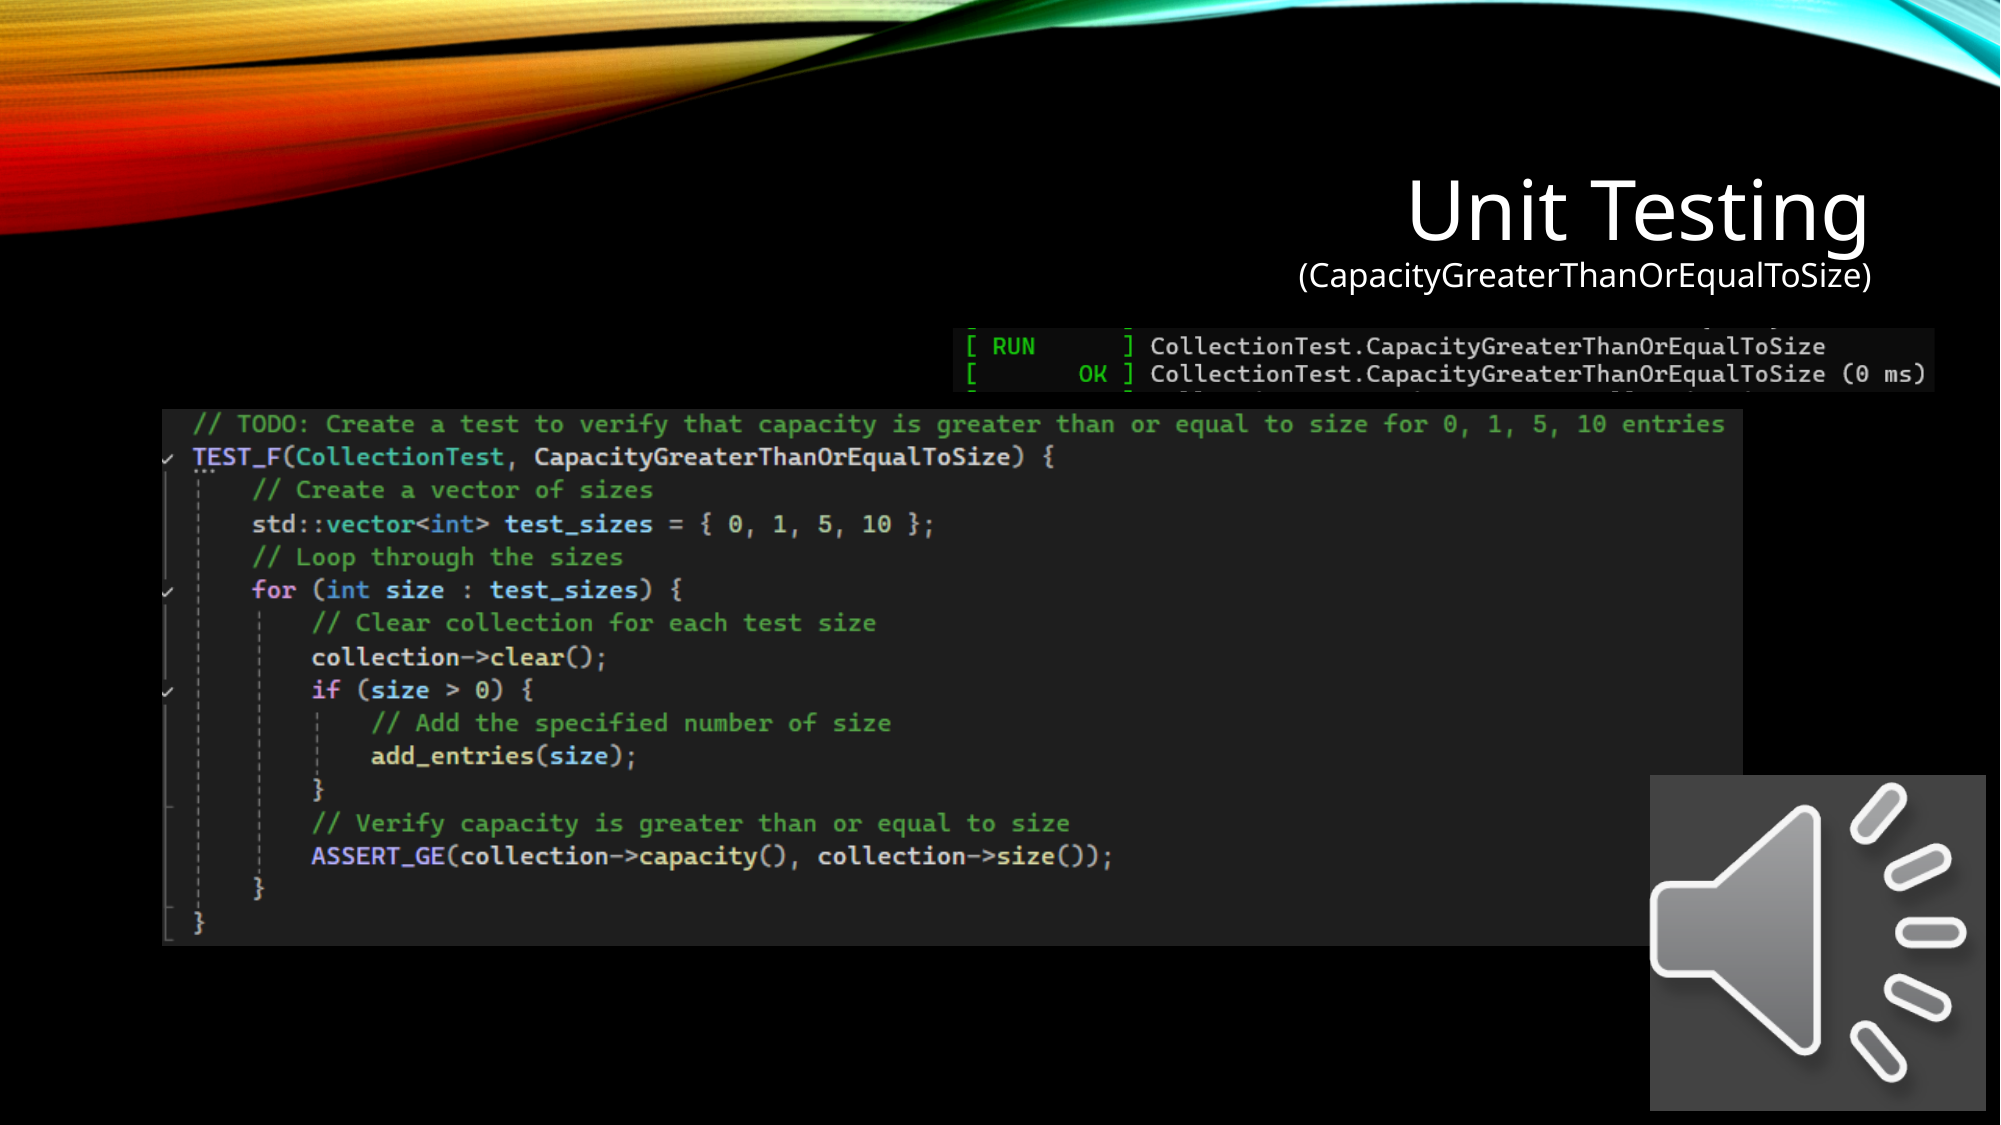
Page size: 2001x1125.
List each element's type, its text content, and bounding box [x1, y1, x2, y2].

picture [162, 409, 1987, 1112]
picture [952, 327, 1935, 392]
picture [0, 0, 2000, 237]
title Unit Testing (CapacityGreaterThanOrEqualToSize) [474, 125, 1888, 338]
